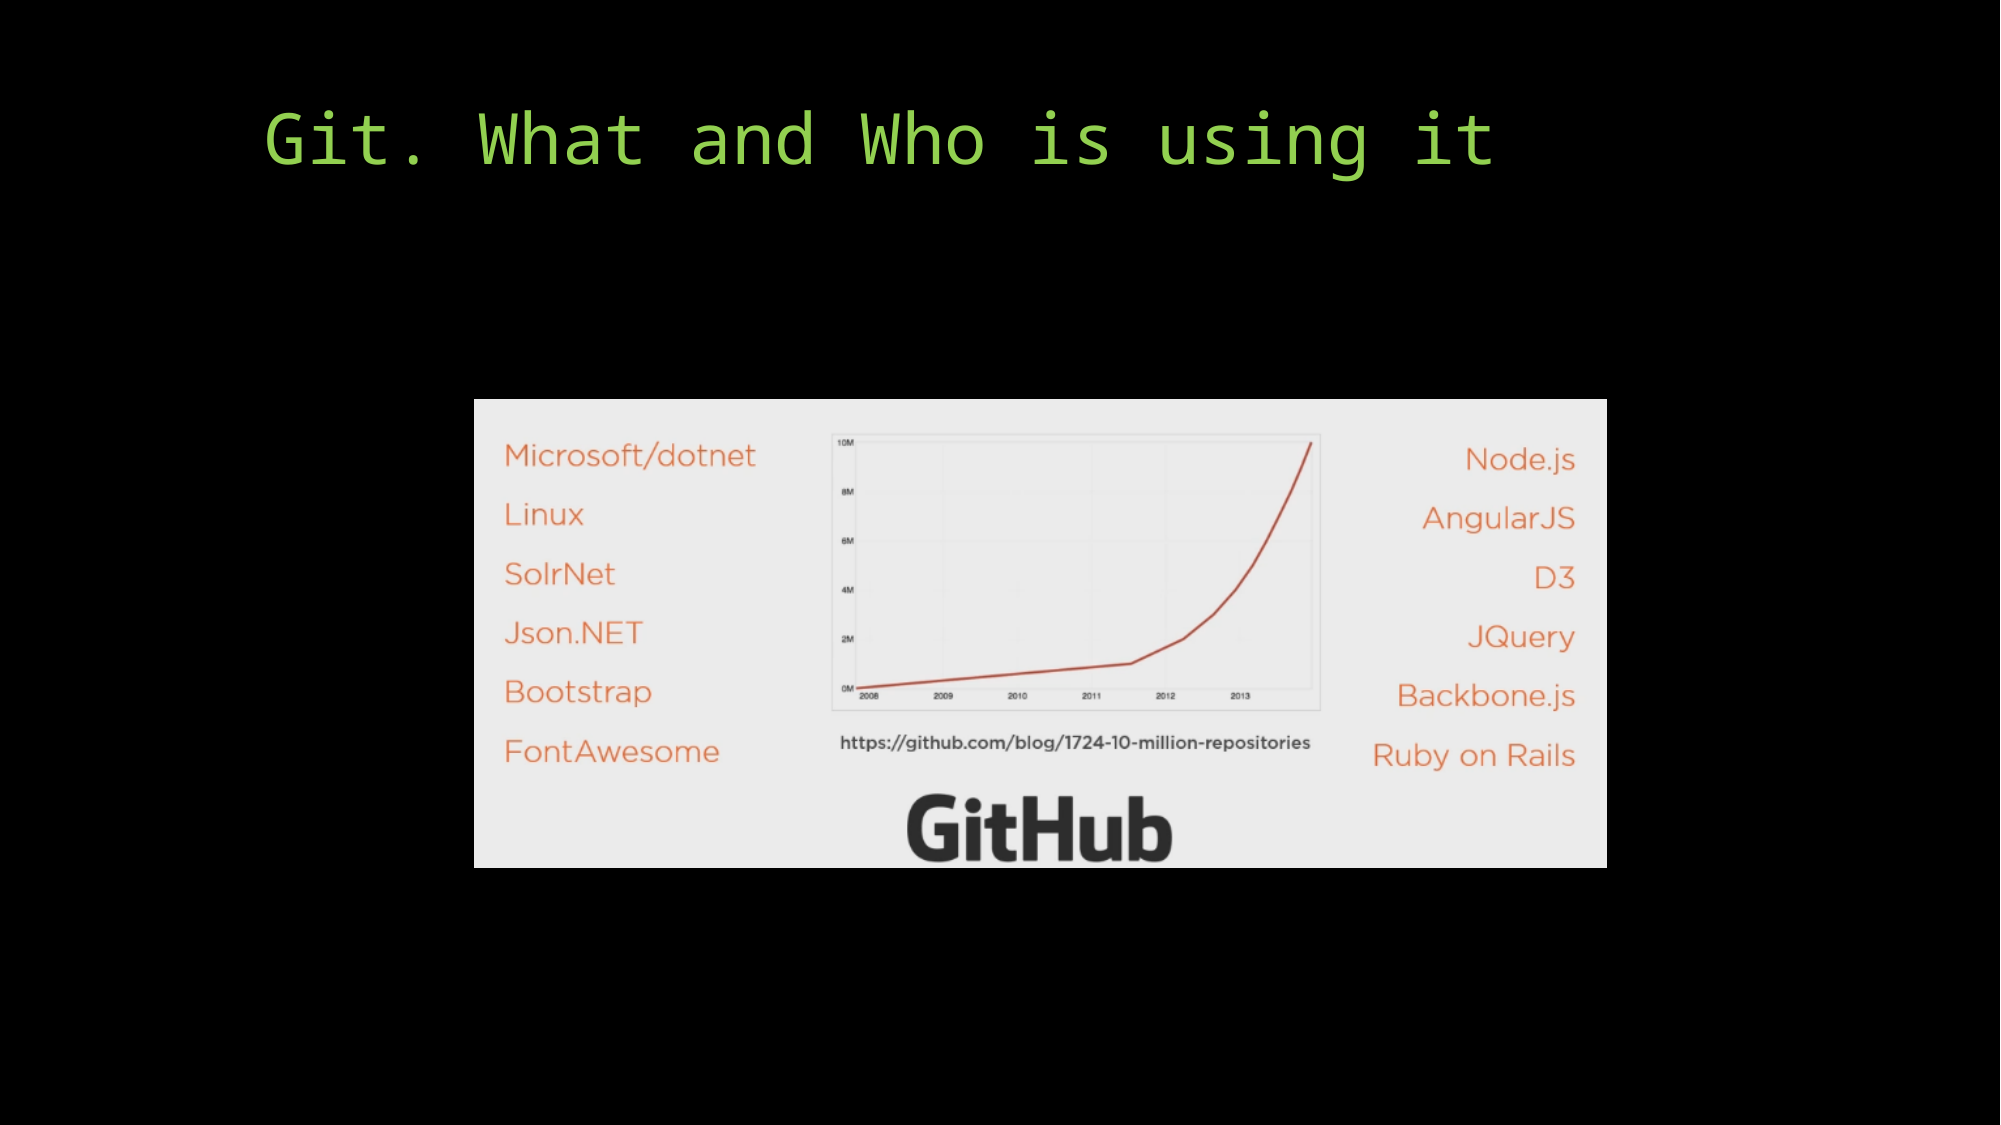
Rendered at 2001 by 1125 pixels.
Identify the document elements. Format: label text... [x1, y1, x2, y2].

picture [474, 399, 1607, 868]
title Git. What and Who is using it [249, 75, 1750, 188]
